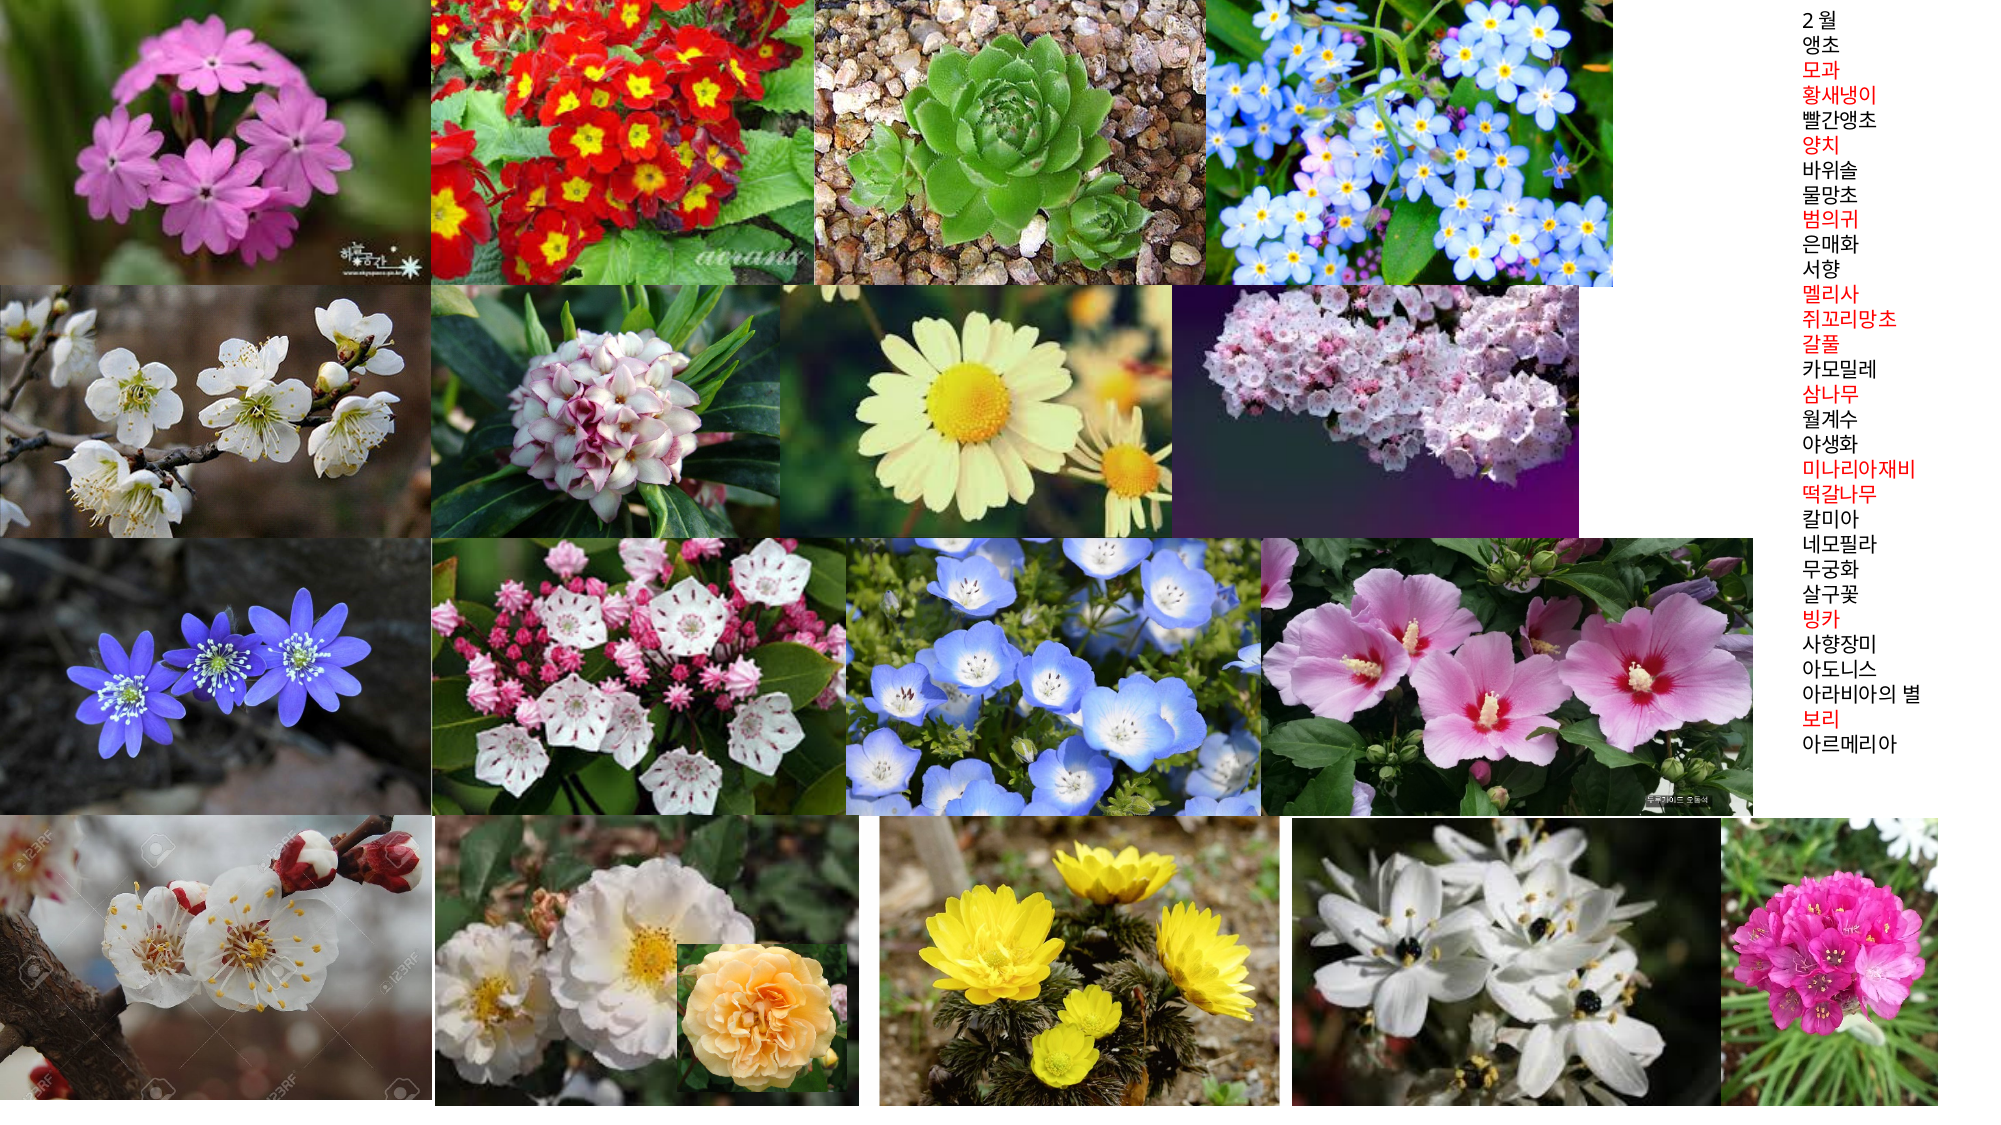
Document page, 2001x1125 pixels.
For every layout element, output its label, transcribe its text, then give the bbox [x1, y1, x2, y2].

picture [0, 0, 1938, 1106]
text_box 2월 앵초 모과 황새냉이 빨간앵초 양치 바위솔 물망초 범의귀 은매화 서향 멜리사 쥐꼬리망초 갈풀 카모밀레 삼나무 월계수 야생화 미나리아재비 떡갈나무 칼미아 네모필라 무궁화 살구꽃 빙카 사향장미 아도니스 아라비아의 별 보리 아르메리아 [1787, 0, 2000, 765]
